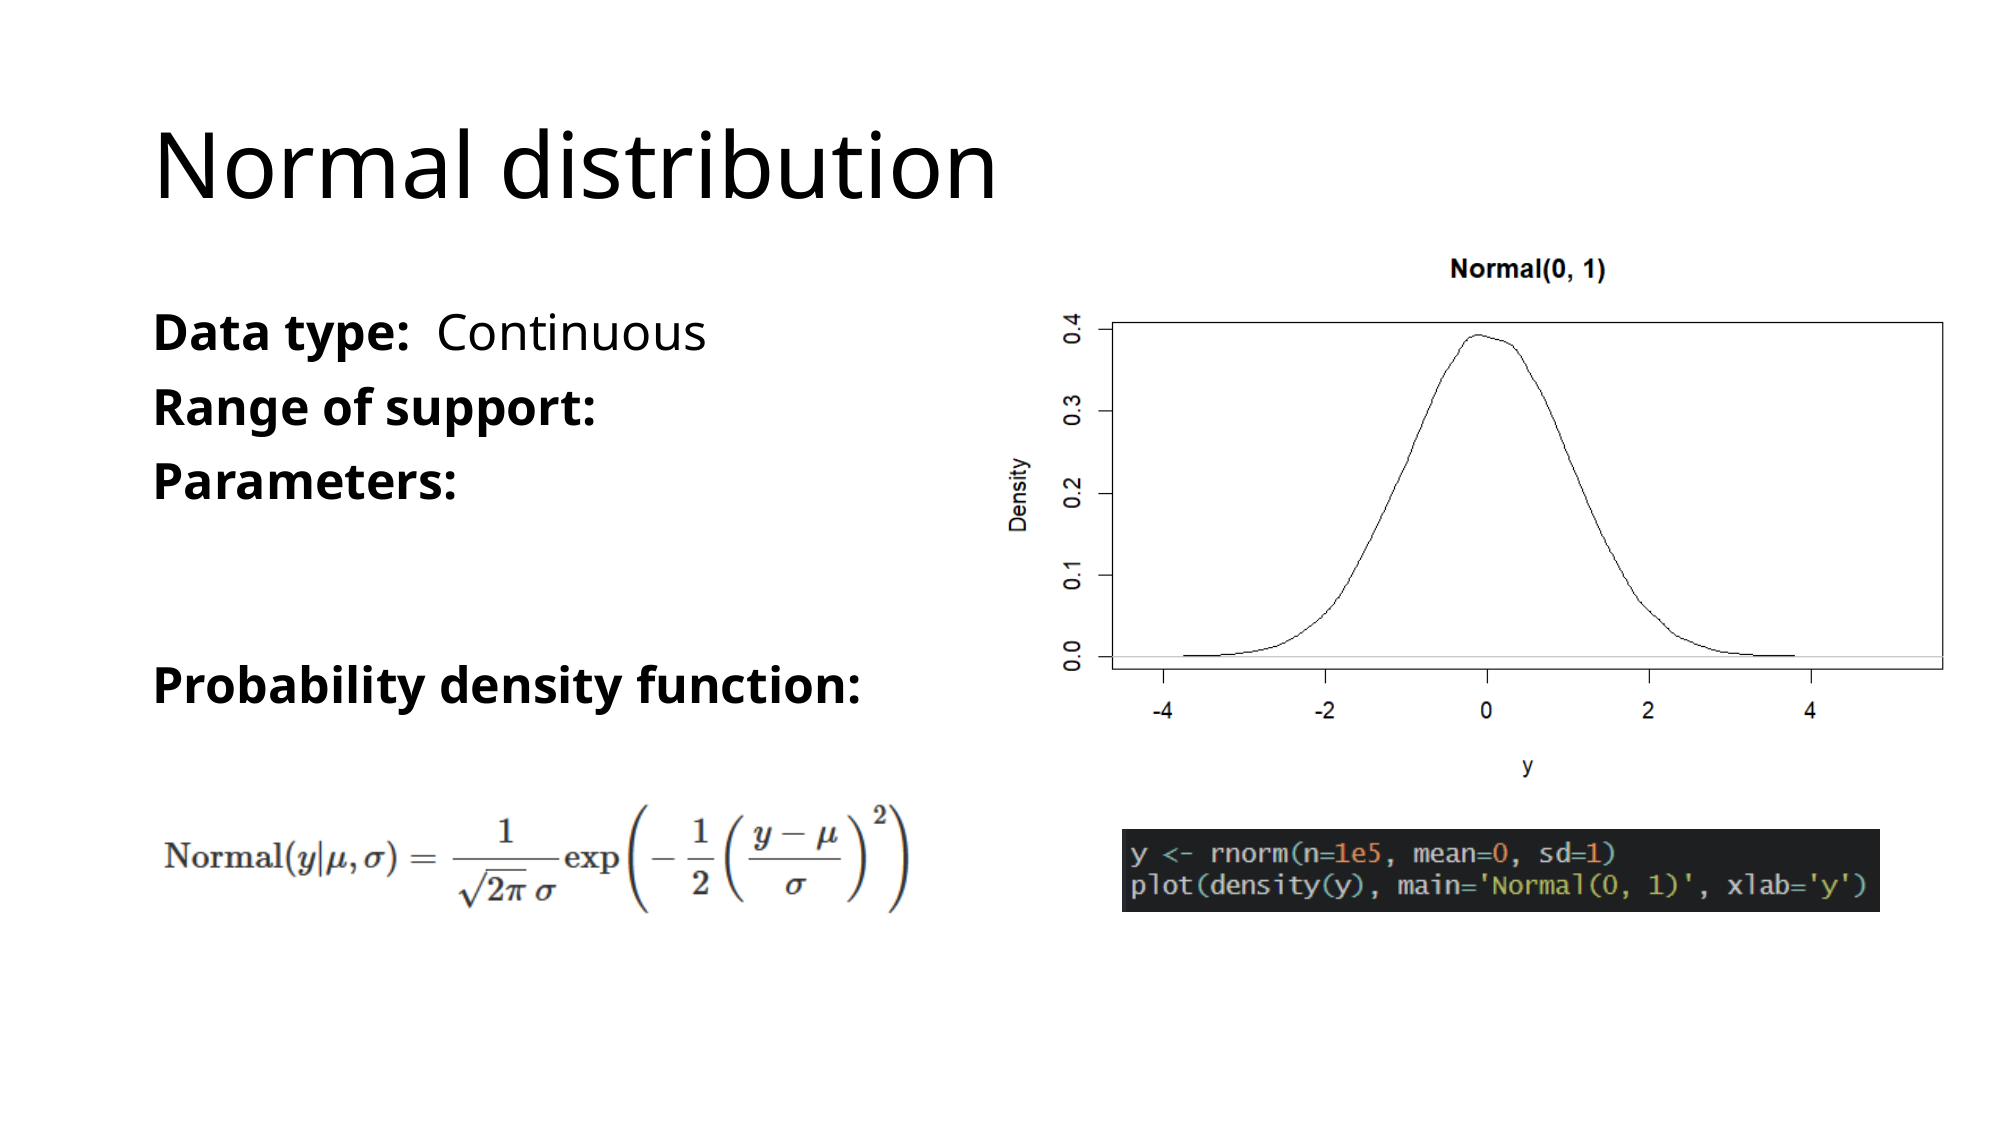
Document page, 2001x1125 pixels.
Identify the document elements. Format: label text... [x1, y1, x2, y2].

picture [1121, 829, 1880, 912]
title Normal distribution [137, 59, 1863, 278]
picture [137, 777, 910, 929]
picture [1001, 211, 2000, 808]
